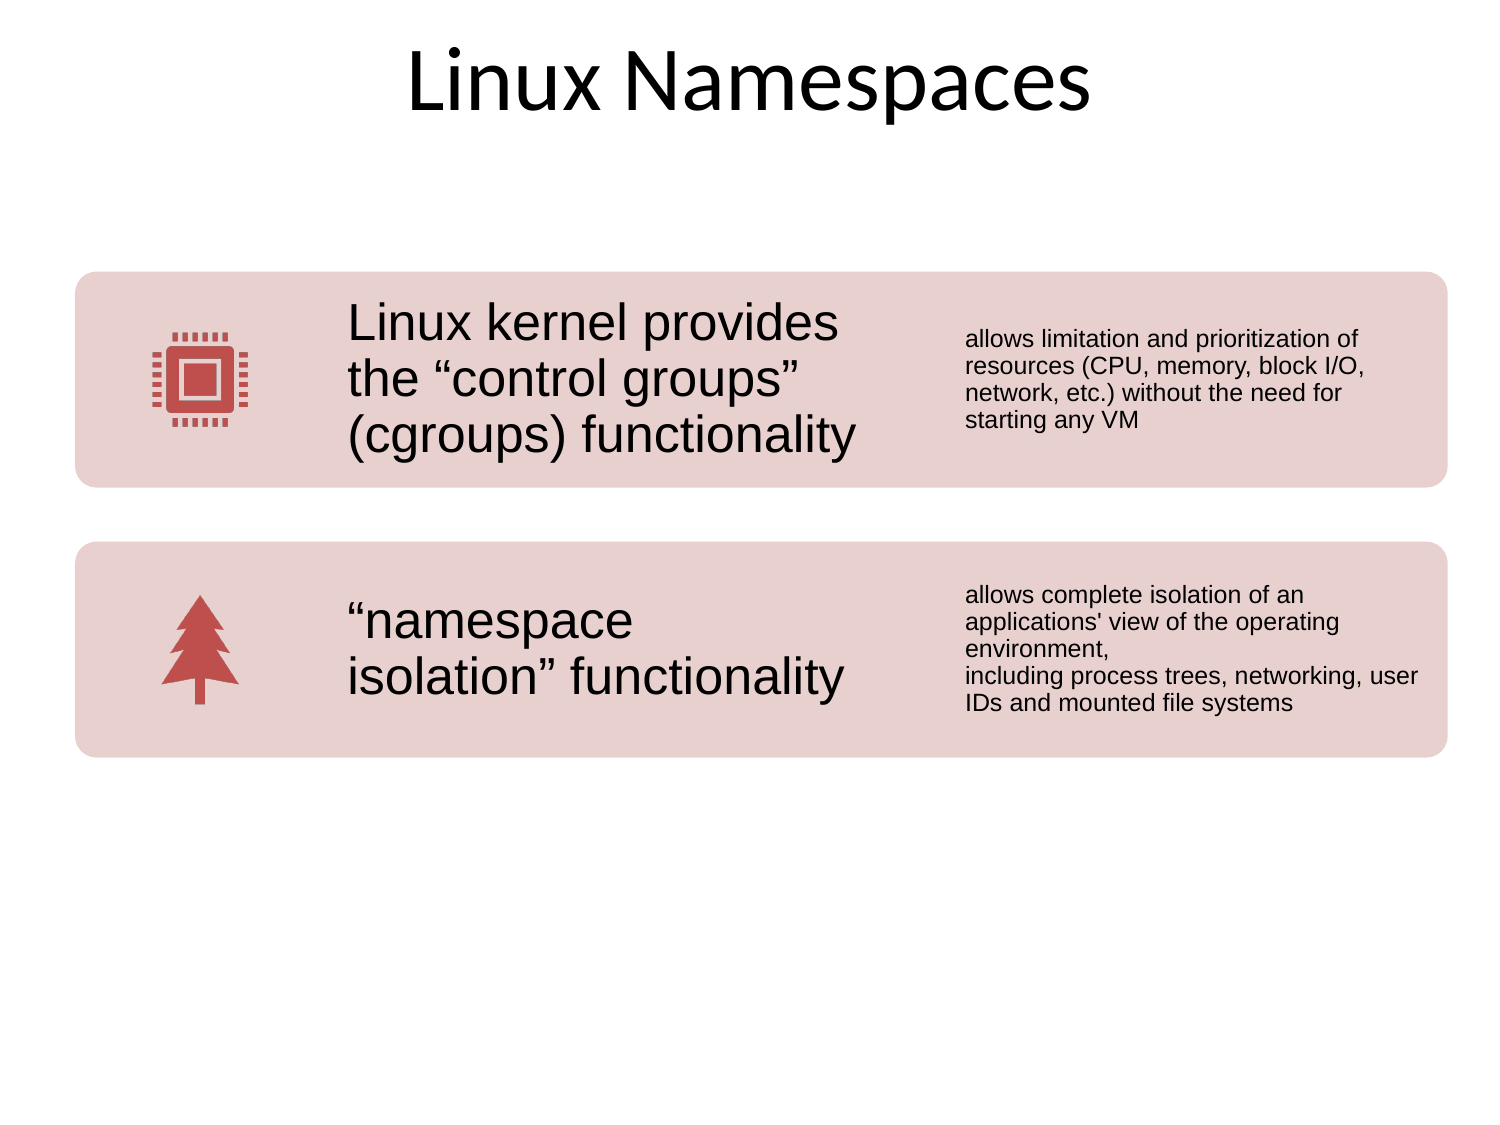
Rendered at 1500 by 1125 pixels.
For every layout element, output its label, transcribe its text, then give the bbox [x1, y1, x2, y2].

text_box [74, 154, 1448, 875]
text_box Linux Namespaces [74, 15, 1425, 132]
